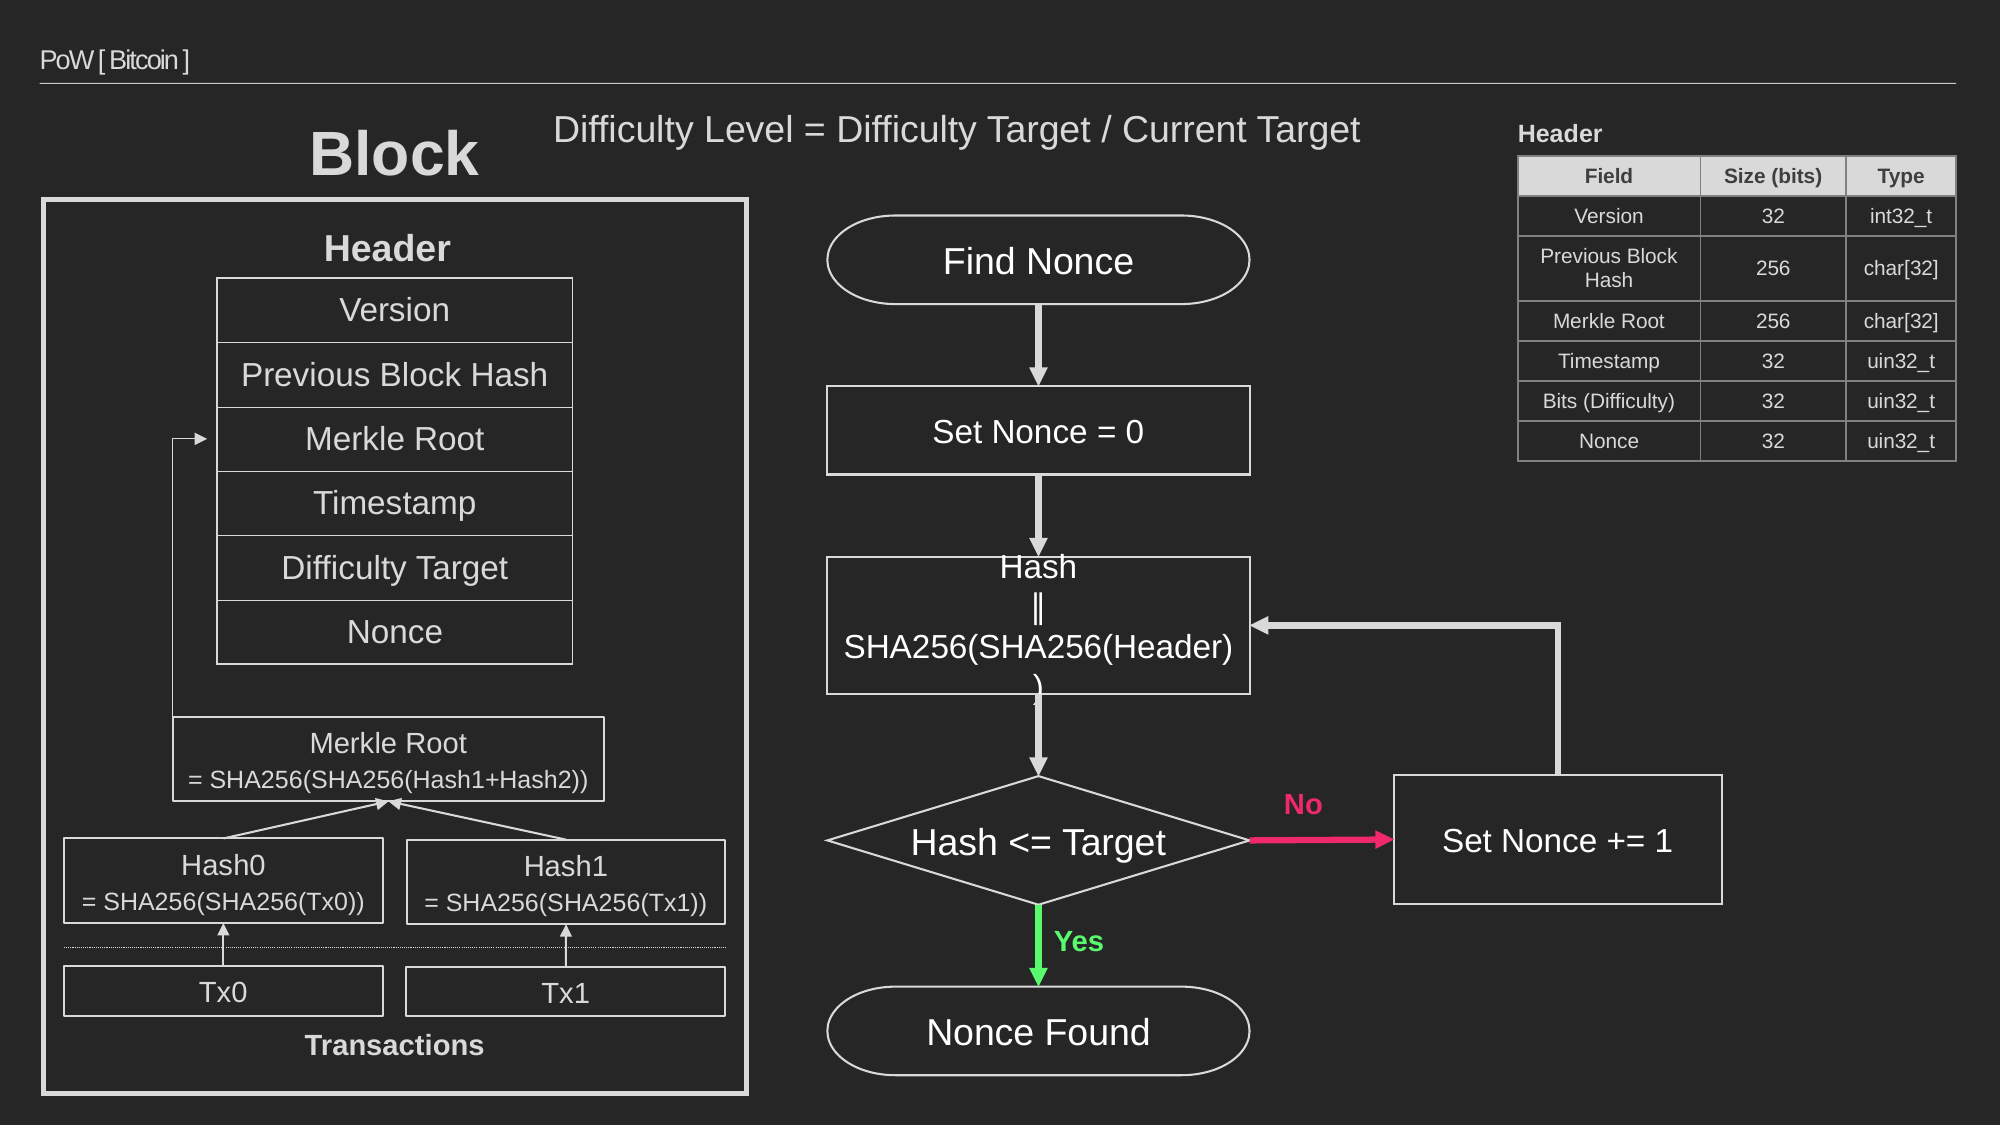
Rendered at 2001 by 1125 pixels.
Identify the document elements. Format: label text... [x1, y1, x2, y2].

table_cell uin32_t [1847, 382, 1955, 420]
table_cell Timestamp [218, 472, 572, 535]
table_cell 32 [1701, 197, 1845, 235]
table_cell Merkle Root [1519, 302, 1700, 340]
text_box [100, 439, 207, 760]
table_cell Timestamp [1519, 342, 1700, 380]
text_box No [1283, 778, 1328, 828]
text_box Difficulty Level = Difficulty Target / Current Target [538, 97, 1539, 158]
text_box Yes [1053, 915, 1120, 966]
table_header Type [1847, 157, 1955, 195]
title PoW [ Bitcoin ] [39, 31, 1961, 84]
table_cell Merkle Root [218, 408, 572, 471]
table_cell 32 [1701, 422, 1845, 460]
table_cell uin32_t [1847, 422, 1955, 460]
table_cell Nonce [218, 601, 572, 663]
table_cell Previous Block Hash [218, 343, 572, 407]
text_box Hash ∥ SHA256(SHA256(Header)) [826, 556, 1251, 695]
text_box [1328, 546, 1479, 855]
text_box [206, 414, 259, 464]
table_cell 32 [1701, 382, 1845, 420]
text_box Header [323, 216, 466, 276]
table_cell 256 [1701, 237, 1845, 300]
text_box Set Nonce += 1 [1393, 774, 1723, 905]
text_box Block [294, 105, 495, 196]
table_cell Difficulty Target [218, 536, 572, 600]
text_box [63, 948, 726, 1018]
text_box Nonce Found [826, 985, 1251, 1077]
table_cell 256 [1701, 302, 1845, 340]
table_cell int32_t [1847, 197, 1955, 235]
text_box Hash <= Target [823, 775, 1249, 905]
text_box Transactions [289, 1018, 500, 1069]
text_box Set Nonce = 0 [826, 385, 1251, 476]
table_cell Previous Block Hash [1519, 237, 1700, 300]
table_cell char[32] [1847, 237, 1955, 300]
table_cell 32 [1701, 342, 1845, 380]
text_box Find Nonce [826, 214, 1251, 306]
table_cell uin32_t [1847, 342, 1955, 380]
table_header Field [1519, 157, 1700, 195]
table_header Version [218, 279, 572, 342]
text_box Header [1539, 109, 1618, 155]
table_cell char[32] [1847, 302, 1955, 340]
table_header Size (bits) [1701, 157, 1845, 195]
table_cell Nonce [1519, 422, 1700, 460]
table_cell Version [1519, 197, 1700, 235]
table_cell Bits (Difficulty) [1519, 382, 1700, 420]
text_box [43, 198, 747, 1094]
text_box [63, 716, 726, 947]
